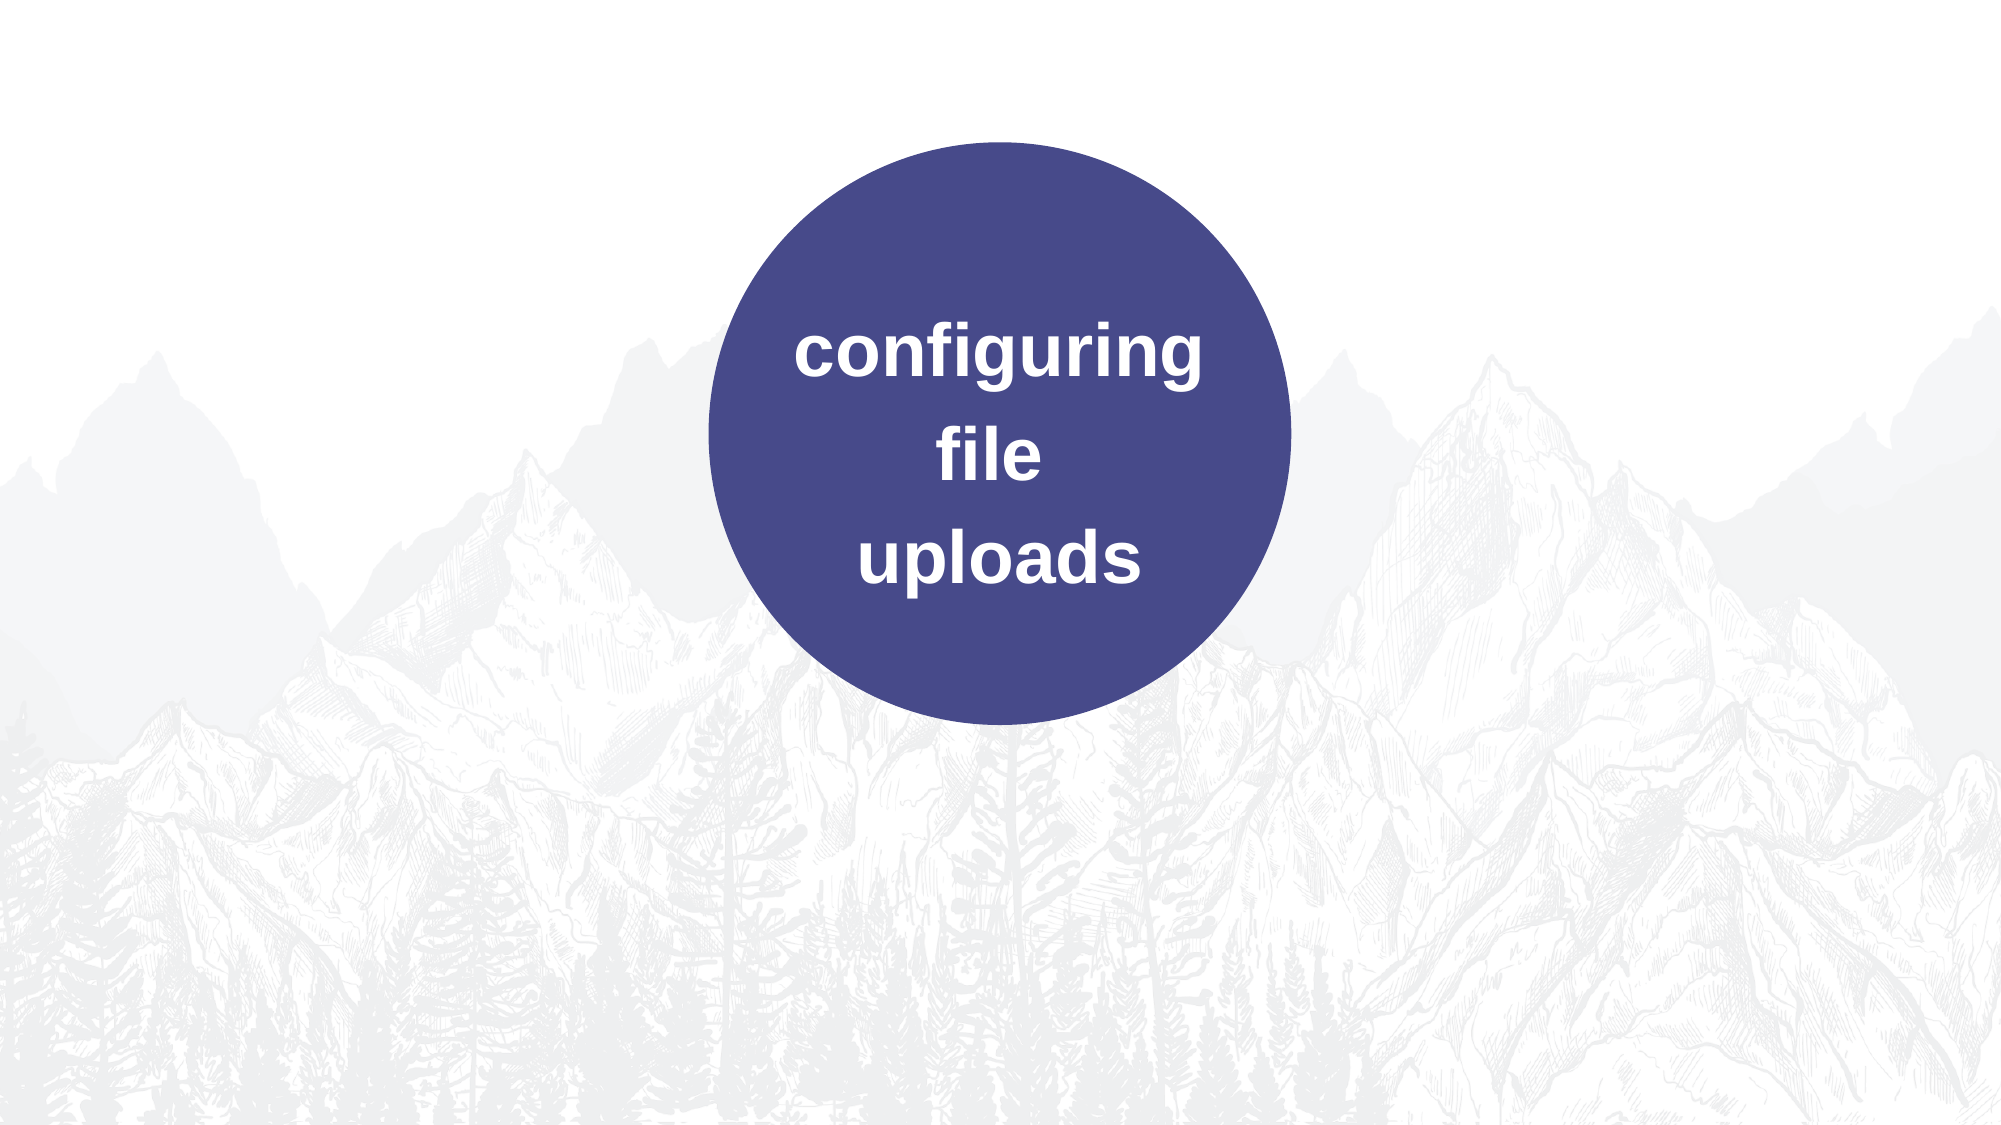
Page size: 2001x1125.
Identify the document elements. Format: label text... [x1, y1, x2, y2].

text_box configuring file uploads [743, 273, 1257, 618]
